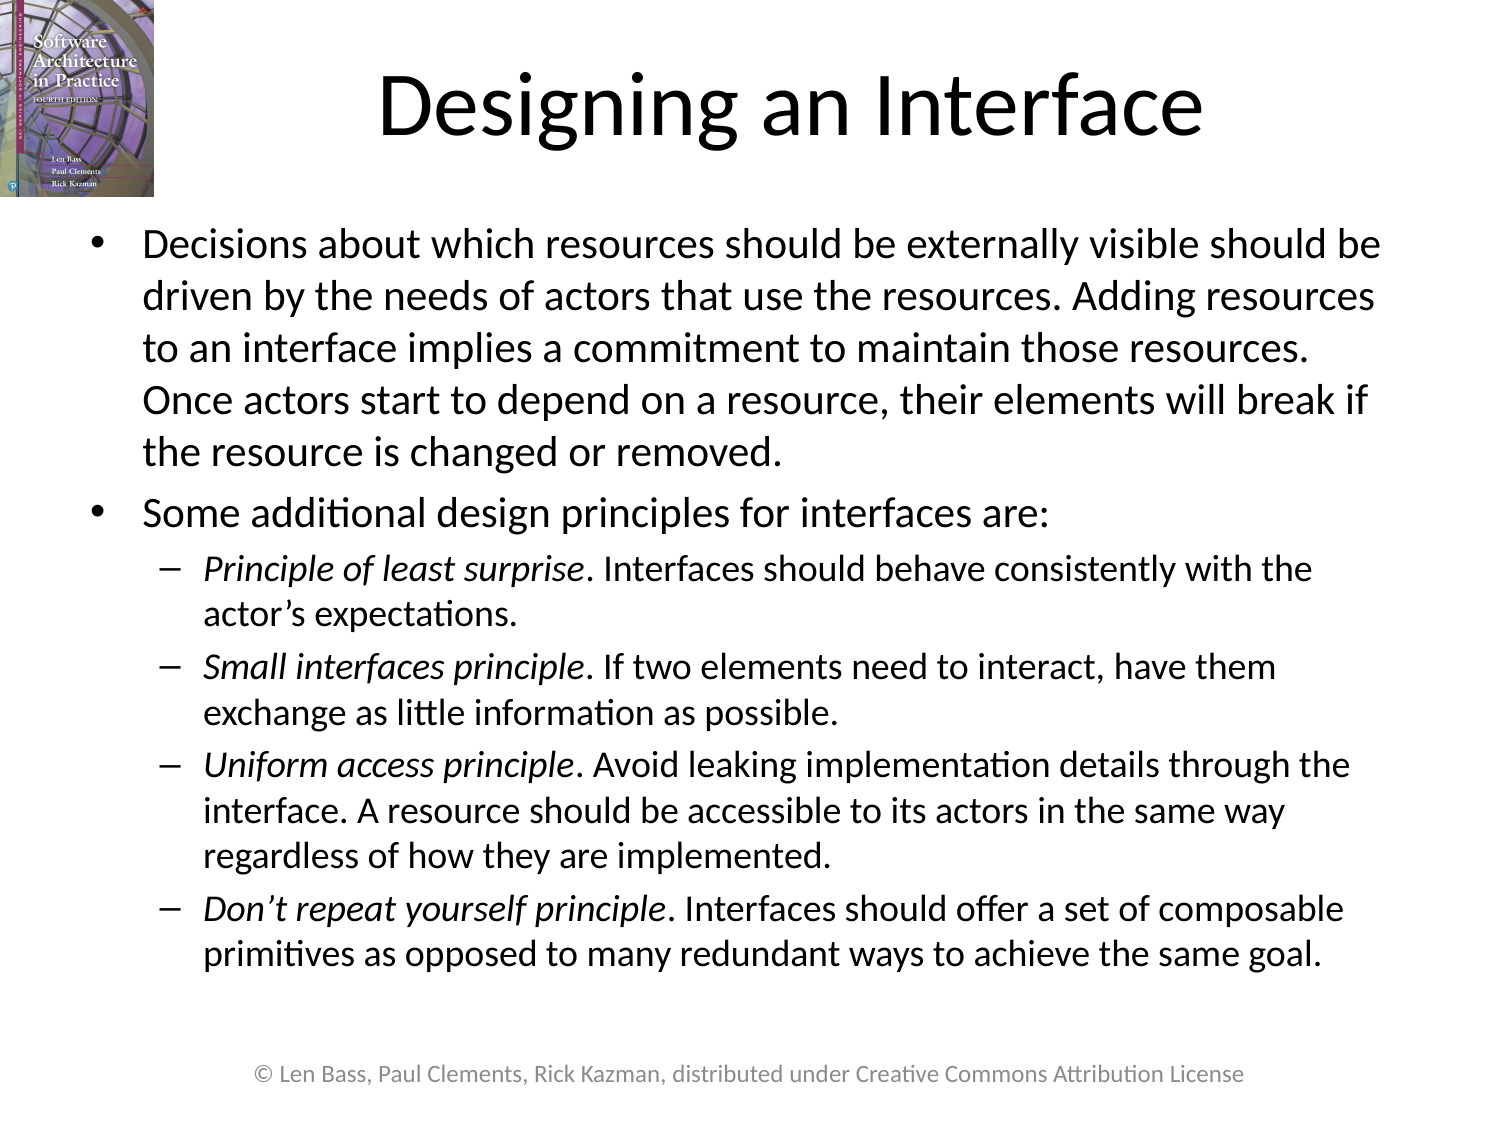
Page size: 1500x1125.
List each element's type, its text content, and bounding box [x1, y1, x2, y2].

title Designing an Interface [159, 45, 1425, 173]
list Decisions about which resources should be externally visible should be driven by the needs of actors that use the resources. Adding resources to an interface implies a commitment to maintain those resources. Once actors start to depend on a resource, their elements will break if the resource is changed or removed. Some additional design principles for interfaces are: Principle of least surprise. Interfaces should behave consistently with the actor’s expectations. Small interfaces principle. If two elements need to interact, have them exchange as little information as possible. Uniform access principle. Avoid leaking implementation details through the interface. A resource should be accessible to its actors in the same way regardless of how they are implemented. Don’t repeat yourself principle. Interfaces should offer a set of composable primitives as opposed to many redundant ways to achieve the same goal. [75, 208, 1425, 1005]
picture [0, 0, 154, 197]
footer © Len Bass, Paul Clements, Rick Kazman, distributed under Creative Commons Attribution License [230, 1042, 1270, 1103]
